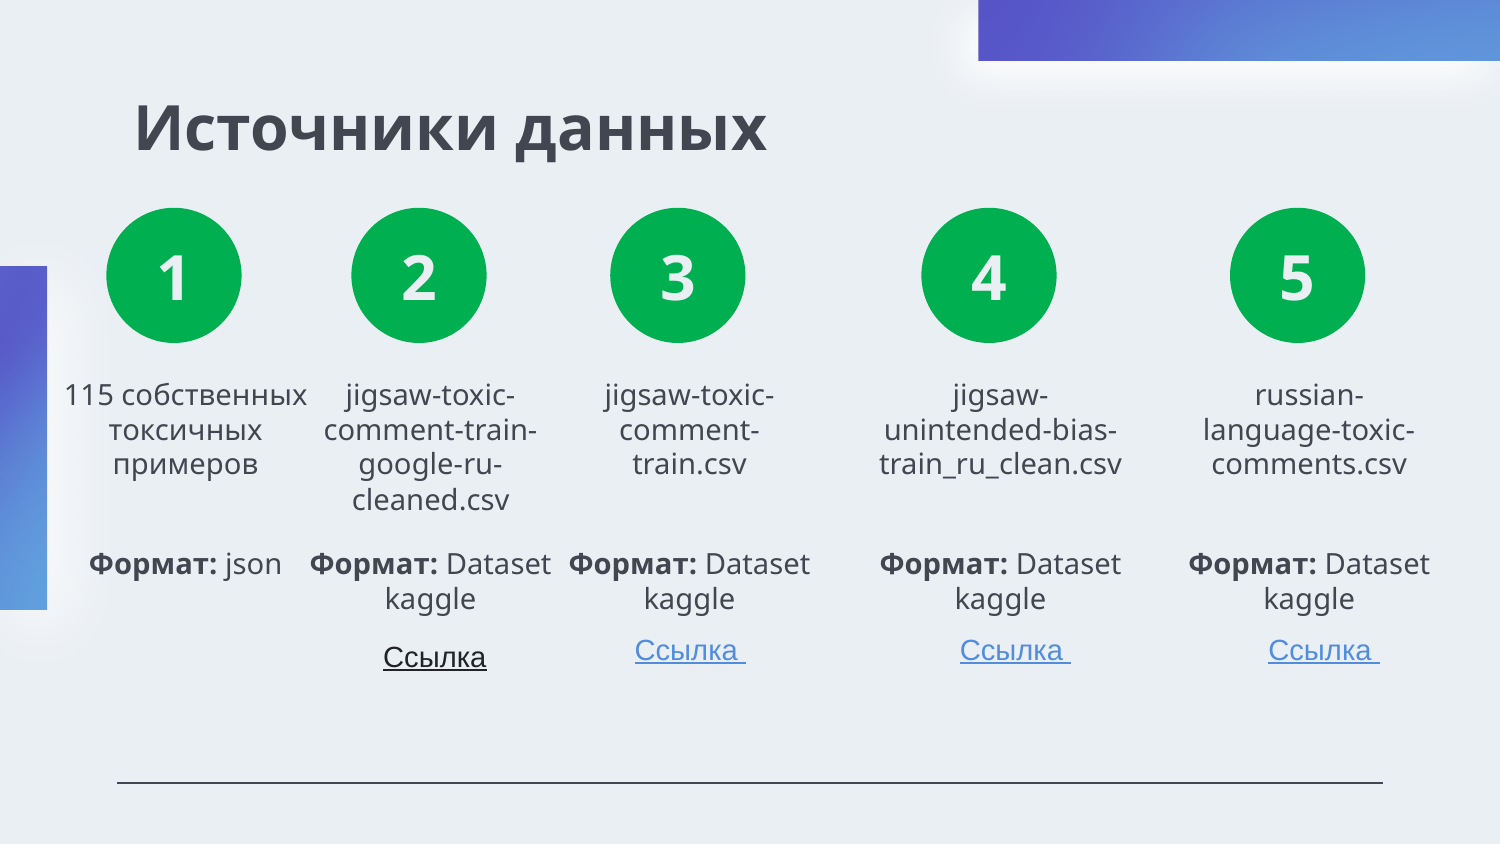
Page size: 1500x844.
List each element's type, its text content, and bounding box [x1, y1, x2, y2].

text_box Ссылка [944, 624, 1100, 674]
picture [978, 0, 1500, 61]
text_box 5 [1227, 205, 1368, 346]
text_box Ссылка [1253, 624, 1409, 674]
picture [0, 266, 48, 610]
text_box jigsaw-toxic-comment-train-google-ru-cleaned.csv [293, 368, 569, 524]
text_box Формат: Dataset kaggle [293, 538, 551, 623]
text_box Ссылка [368, 631, 523, 681]
text_box 2 [349, 205, 489, 346]
text_box 3 [608, 205, 748, 346]
text_box russian-language-toxic-comments.csv [1171, 368, 1447, 489]
text_box Ссылка [619, 624, 775, 674]
text_box jigsaw-toxic-comment-train.csv [551, 368, 827, 489]
text_box 115 собственных токсичных примеров [48, 368, 293, 489]
title Источники данных [118, 72, 1382, 167]
text_box 4 [919, 205, 1059, 346]
text_box Формат: Dataset kaggle [863, 538, 1139, 623]
text_box jigsaw-unintended-bias-train_ru_clean.csv [863, 368, 1139, 489]
text_box Формат: json [48, 538, 293, 588]
text_box Формат: Dataset kaggle [551, 538, 827, 623]
text_box Формат: Dataset kaggle [1171, 538, 1447, 623]
text_box 1 [104, 205, 244, 346]
